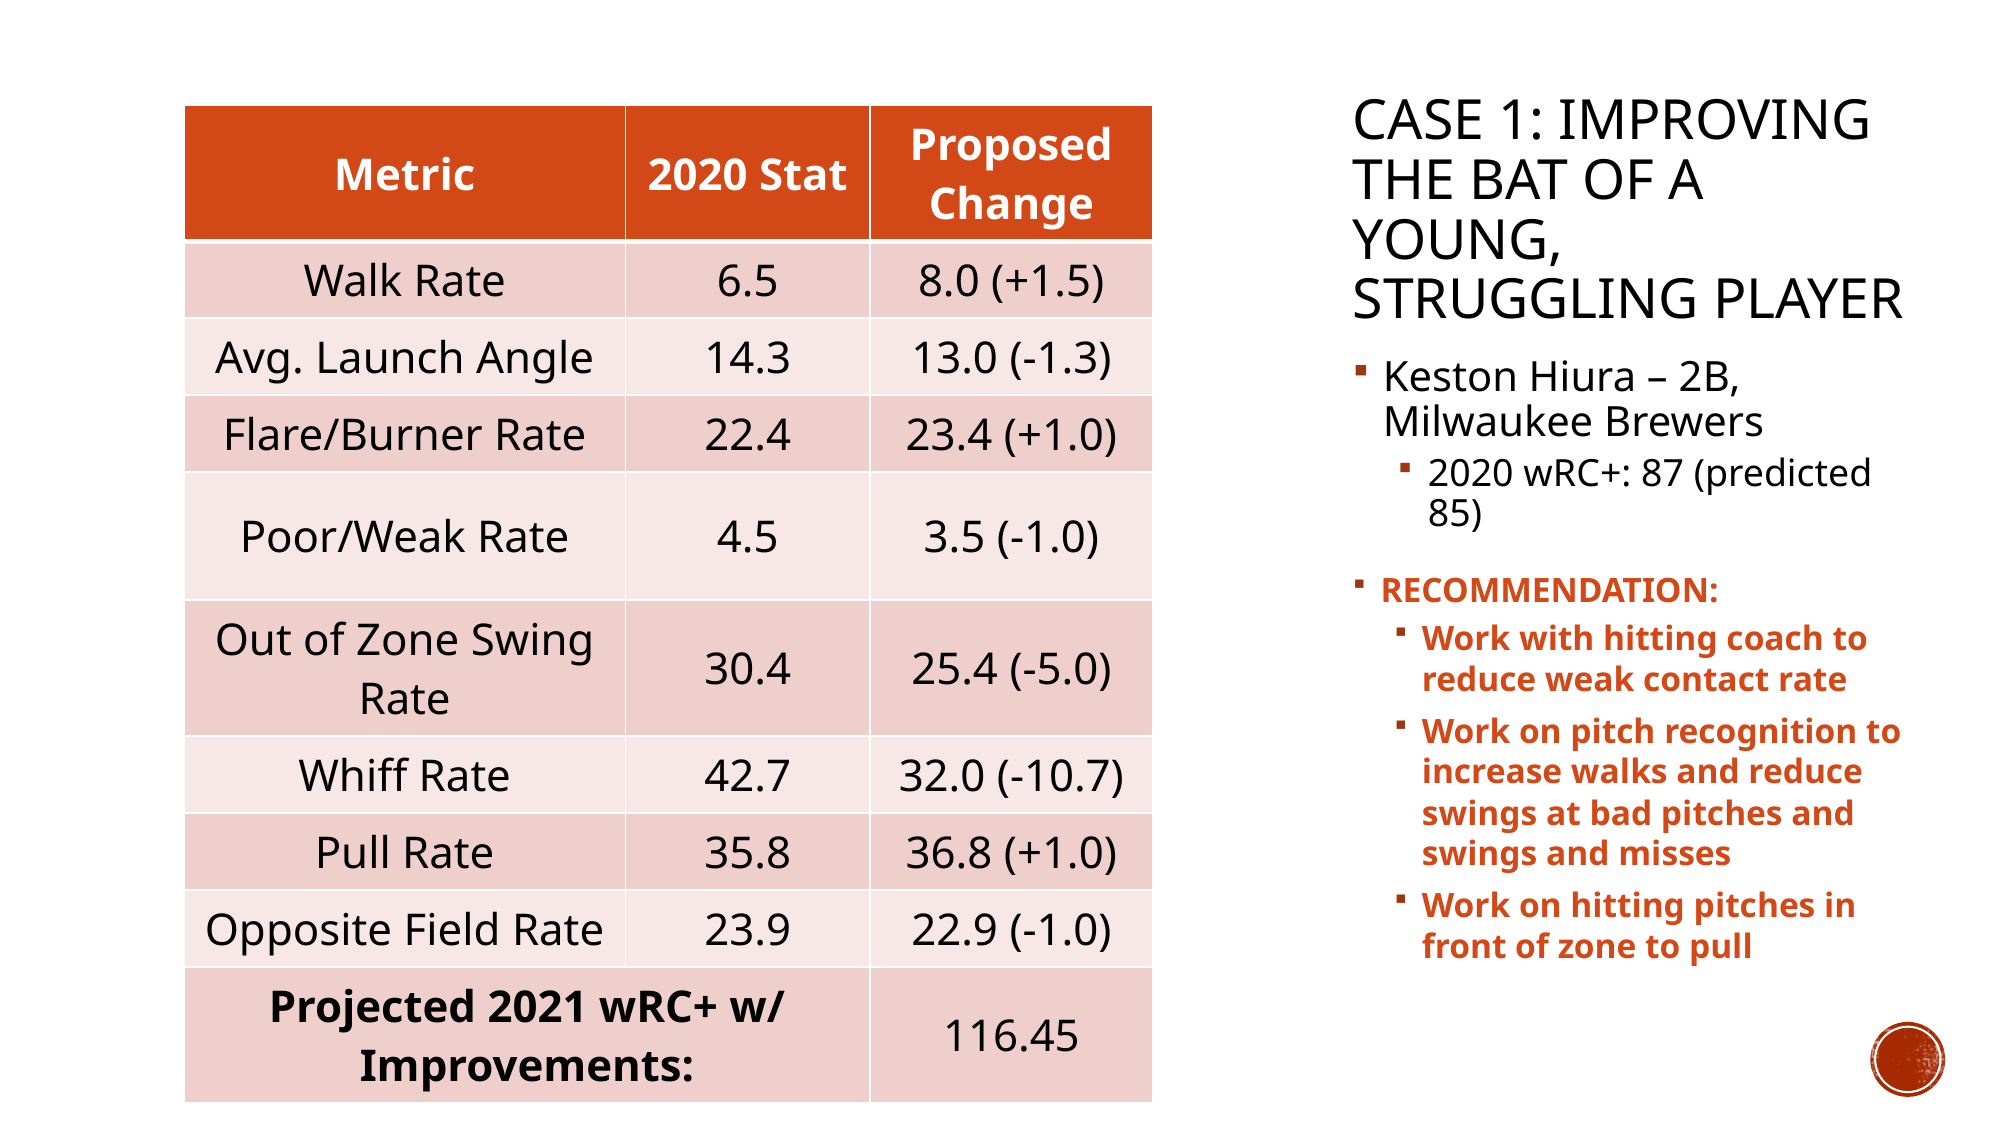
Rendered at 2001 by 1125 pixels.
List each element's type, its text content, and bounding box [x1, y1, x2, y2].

table_header 2020 Stat [626, 106, 869, 239]
table_cell Walk Rate [185, 244, 625, 317]
table_cell 32.0 (-10.7) [871, 737, 1152, 812]
table_cell 116.45 [871, 968, 1152, 1102]
table_header Proposed Change [871, 106, 1152, 239]
table_cell Whiff Rate [185, 737, 625, 812]
table_header Metric [185, 106, 625, 239]
table_cell 36.8 (+1.0) [871, 814, 1152, 889]
table_cell Poor/Weak Rate [185, 473, 625, 599]
table_cell 42.7 [626, 737, 869, 812]
table_cell 35.8 [626, 814, 869, 889]
table_cell Pull Rate [185, 814, 625, 889]
table_cell 3.5 (-1.0) [871, 473, 1152, 599]
table_cell 22.9 (-1.0) [871, 891, 1152, 966]
list Keston Hiura – 2B, Milwaukee Brewers 2020 wRC+: 87 (predicted 85) [1338, 348, 1920, 562]
table_cell Flare/Burner Rate [185, 396, 625, 471]
table_cell Opposite Field Rate [185, 891, 625, 966]
table_cell Out of Zone Swing Rate [185, 601, 625, 735]
table_cell 4.5 [626, 473, 869, 599]
table_cell Projected 2021 wRC+ w/ Improvements: [185, 968, 869, 1102]
text_box RECOMMENDATION: Work with hitting coach to reduce weak contact rate Work on pitch recognition to increase walks and reduce swings at bad pitches and swings and misses Work on hitting pitches in front of zone to pull [1338, 562, 1920, 1016]
table_cell Avg. Launch Angle [185, 319, 625, 394]
table_cell 25.4 (-5.0) [871, 601, 1152, 735]
table_cell 22.4 [626, 396, 869, 471]
title Case 1: Improving the bat of a young, struggling player [1338, 79, 1920, 344]
table_cell 8.0 (+1.5) [871, 244, 1152, 317]
table_cell 23.4 (+1.0) [871, 396, 1152, 471]
table_cell 14.3 [626, 319, 869, 394]
table_cell 23.9 [626, 891, 869, 966]
table_cell 6.5 [626, 244, 869, 317]
table_cell 13.0 (-1.3) [871, 319, 1152, 394]
table_cell 30.4 [626, 601, 869, 735]
